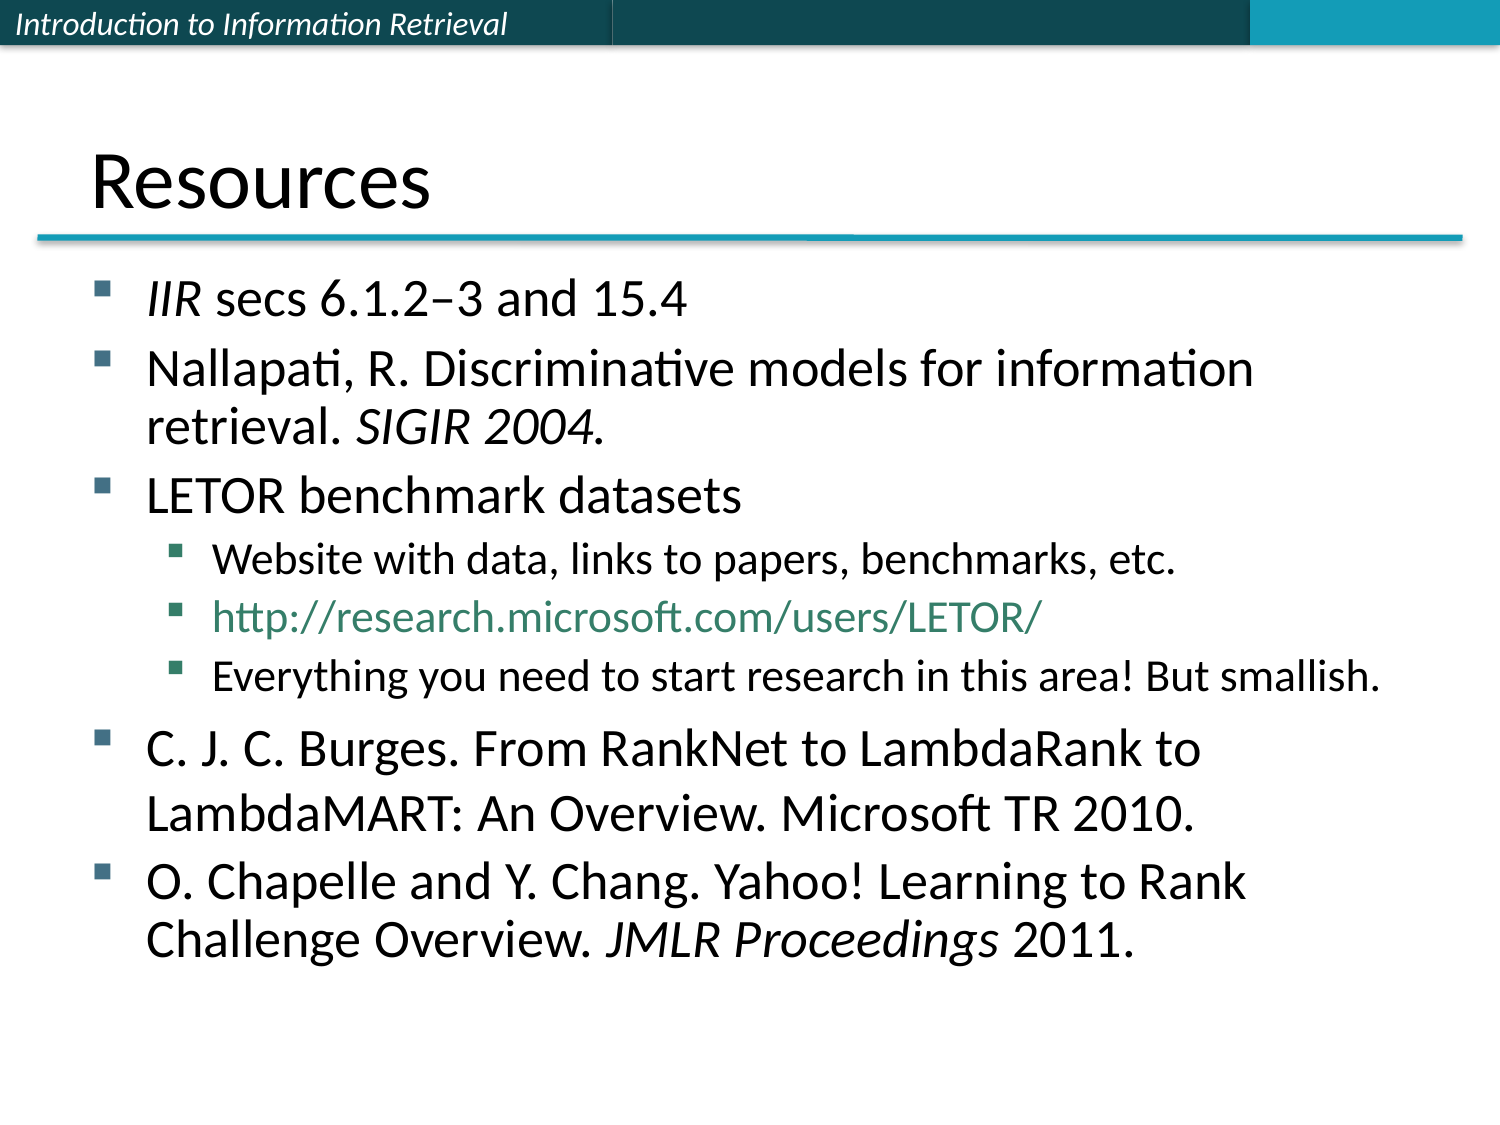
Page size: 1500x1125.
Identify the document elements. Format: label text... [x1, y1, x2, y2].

list IIR secs 6.1.2–3 and 15.4 Nallapati, R. Discriminative models for information retrieval. SIGIR 2004. LETOR benchmark datasets Website with data, links to papers, benchmarks, etc. http://research.microsoft.com/users/LETOR/ Everything you need to start research in this area! But smallish. C. J. C. Burges. From RankNet to LambdaRank to LambdaMART: An Overview. Microsoft TR 2010. O. Chapelle and Y. Chang. Yahoo! Learning to Rank Challenge Overview. JMLR Proceedings 2011. [75, 262, 1438, 1075]
title Resources [75, 45, 1425, 233]
